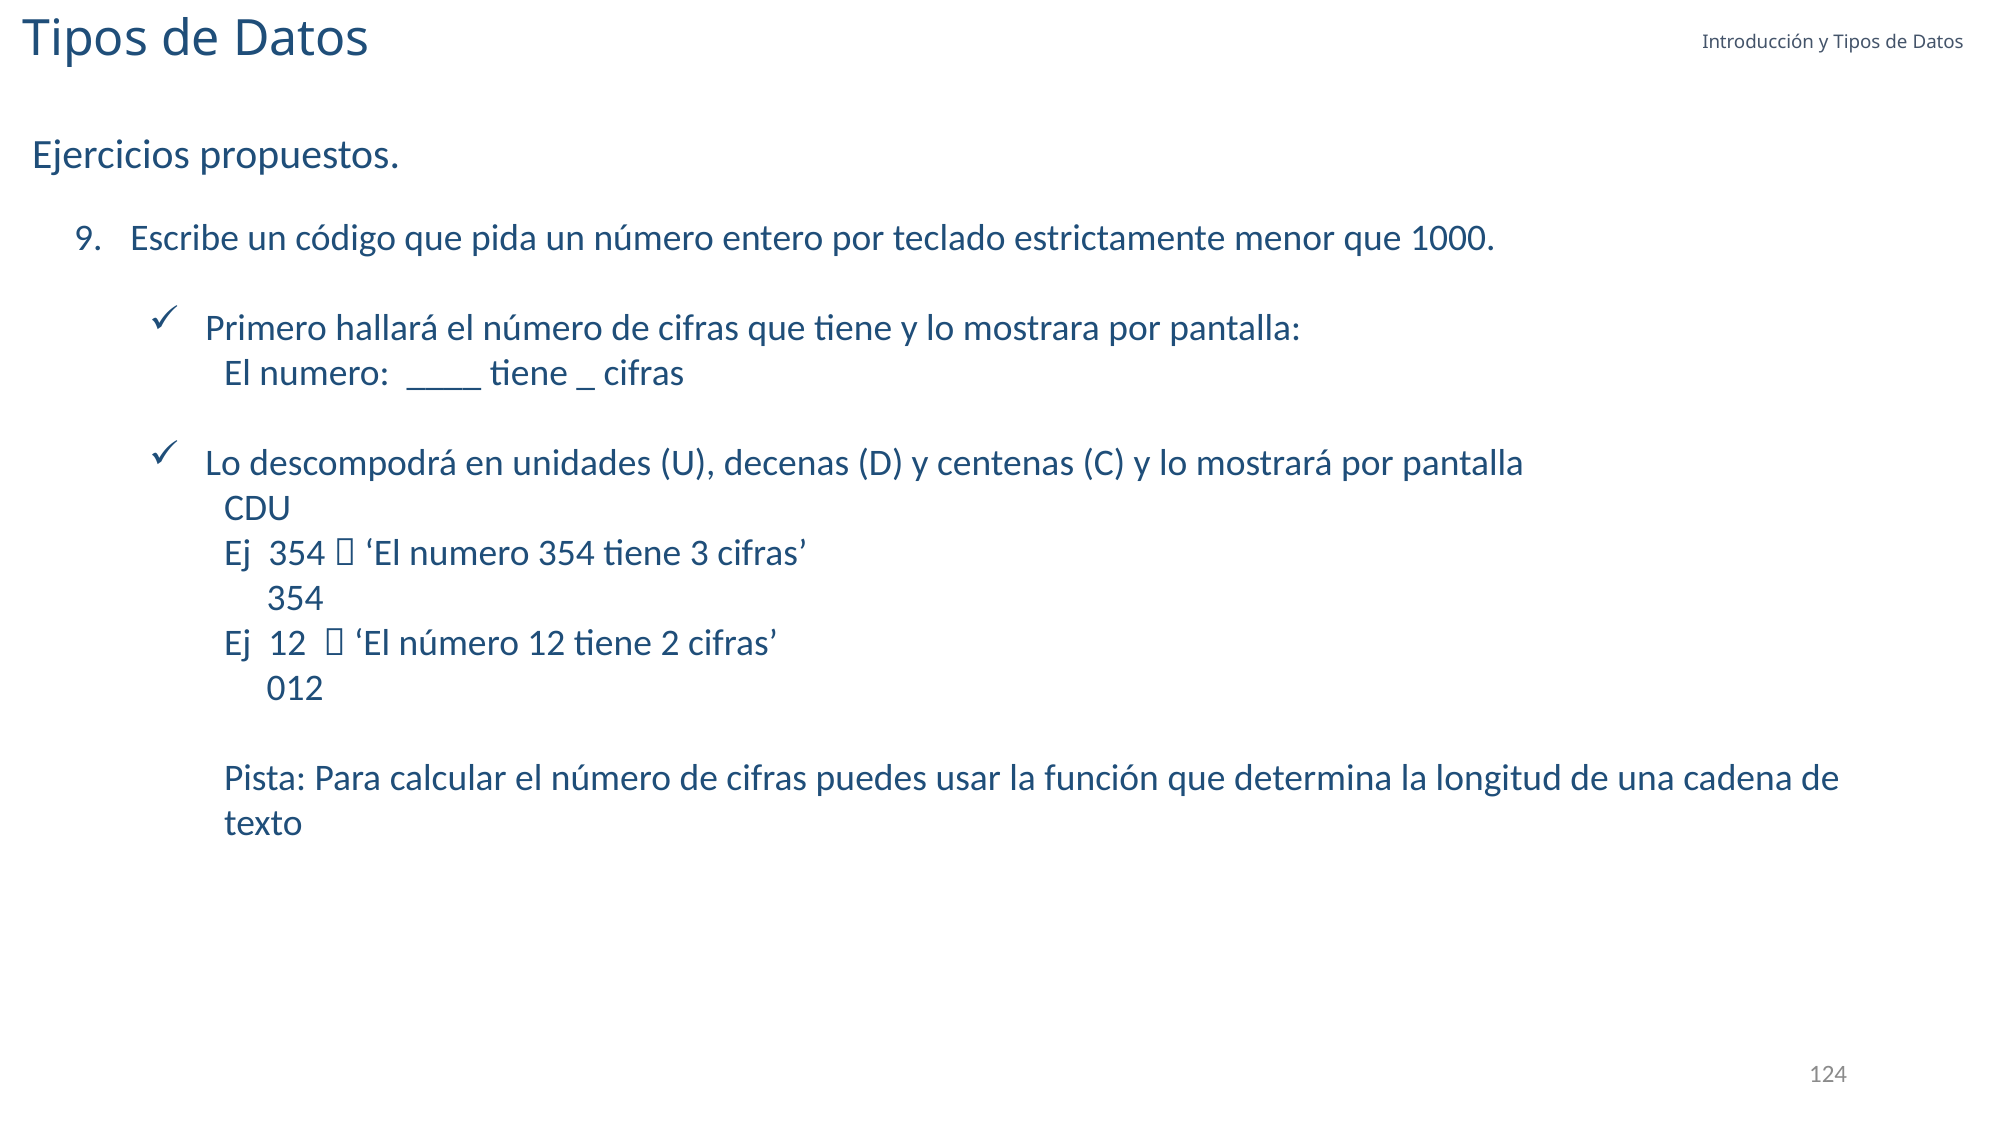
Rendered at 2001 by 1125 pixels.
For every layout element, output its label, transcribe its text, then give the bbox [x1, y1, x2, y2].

text_box Tipos de Datos [7, 0, 385, 73]
text_box Escribe un código que pida un número entero por teclado estrictamente menor que 1000. Primero hallará el número de cifras que tiene y lo mostrara por pantalla: El numero: ____ tiene _ cifras Lo descompodrá en unidades (U), decenas (D) y centenas (C) y lo mostrará por pantalla CDU Ej 354  ‘El numero 354 tiene 3 cifras’ 354 Ej 12  ‘El número 12 tiene 2 cifras’ 012 Pista: Para calcular el número de cifras puedes usar la función que determina la longitud de una cadena de texto [59, 205, 1941, 896]
text_box Ejercicios propuestos. [17, 119, 1945, 185]
text_box Introducción y Tipos de Datos [1614, 24, 2000, 70]
slide_number 124 [1412, 1042, 1863, 1103]
